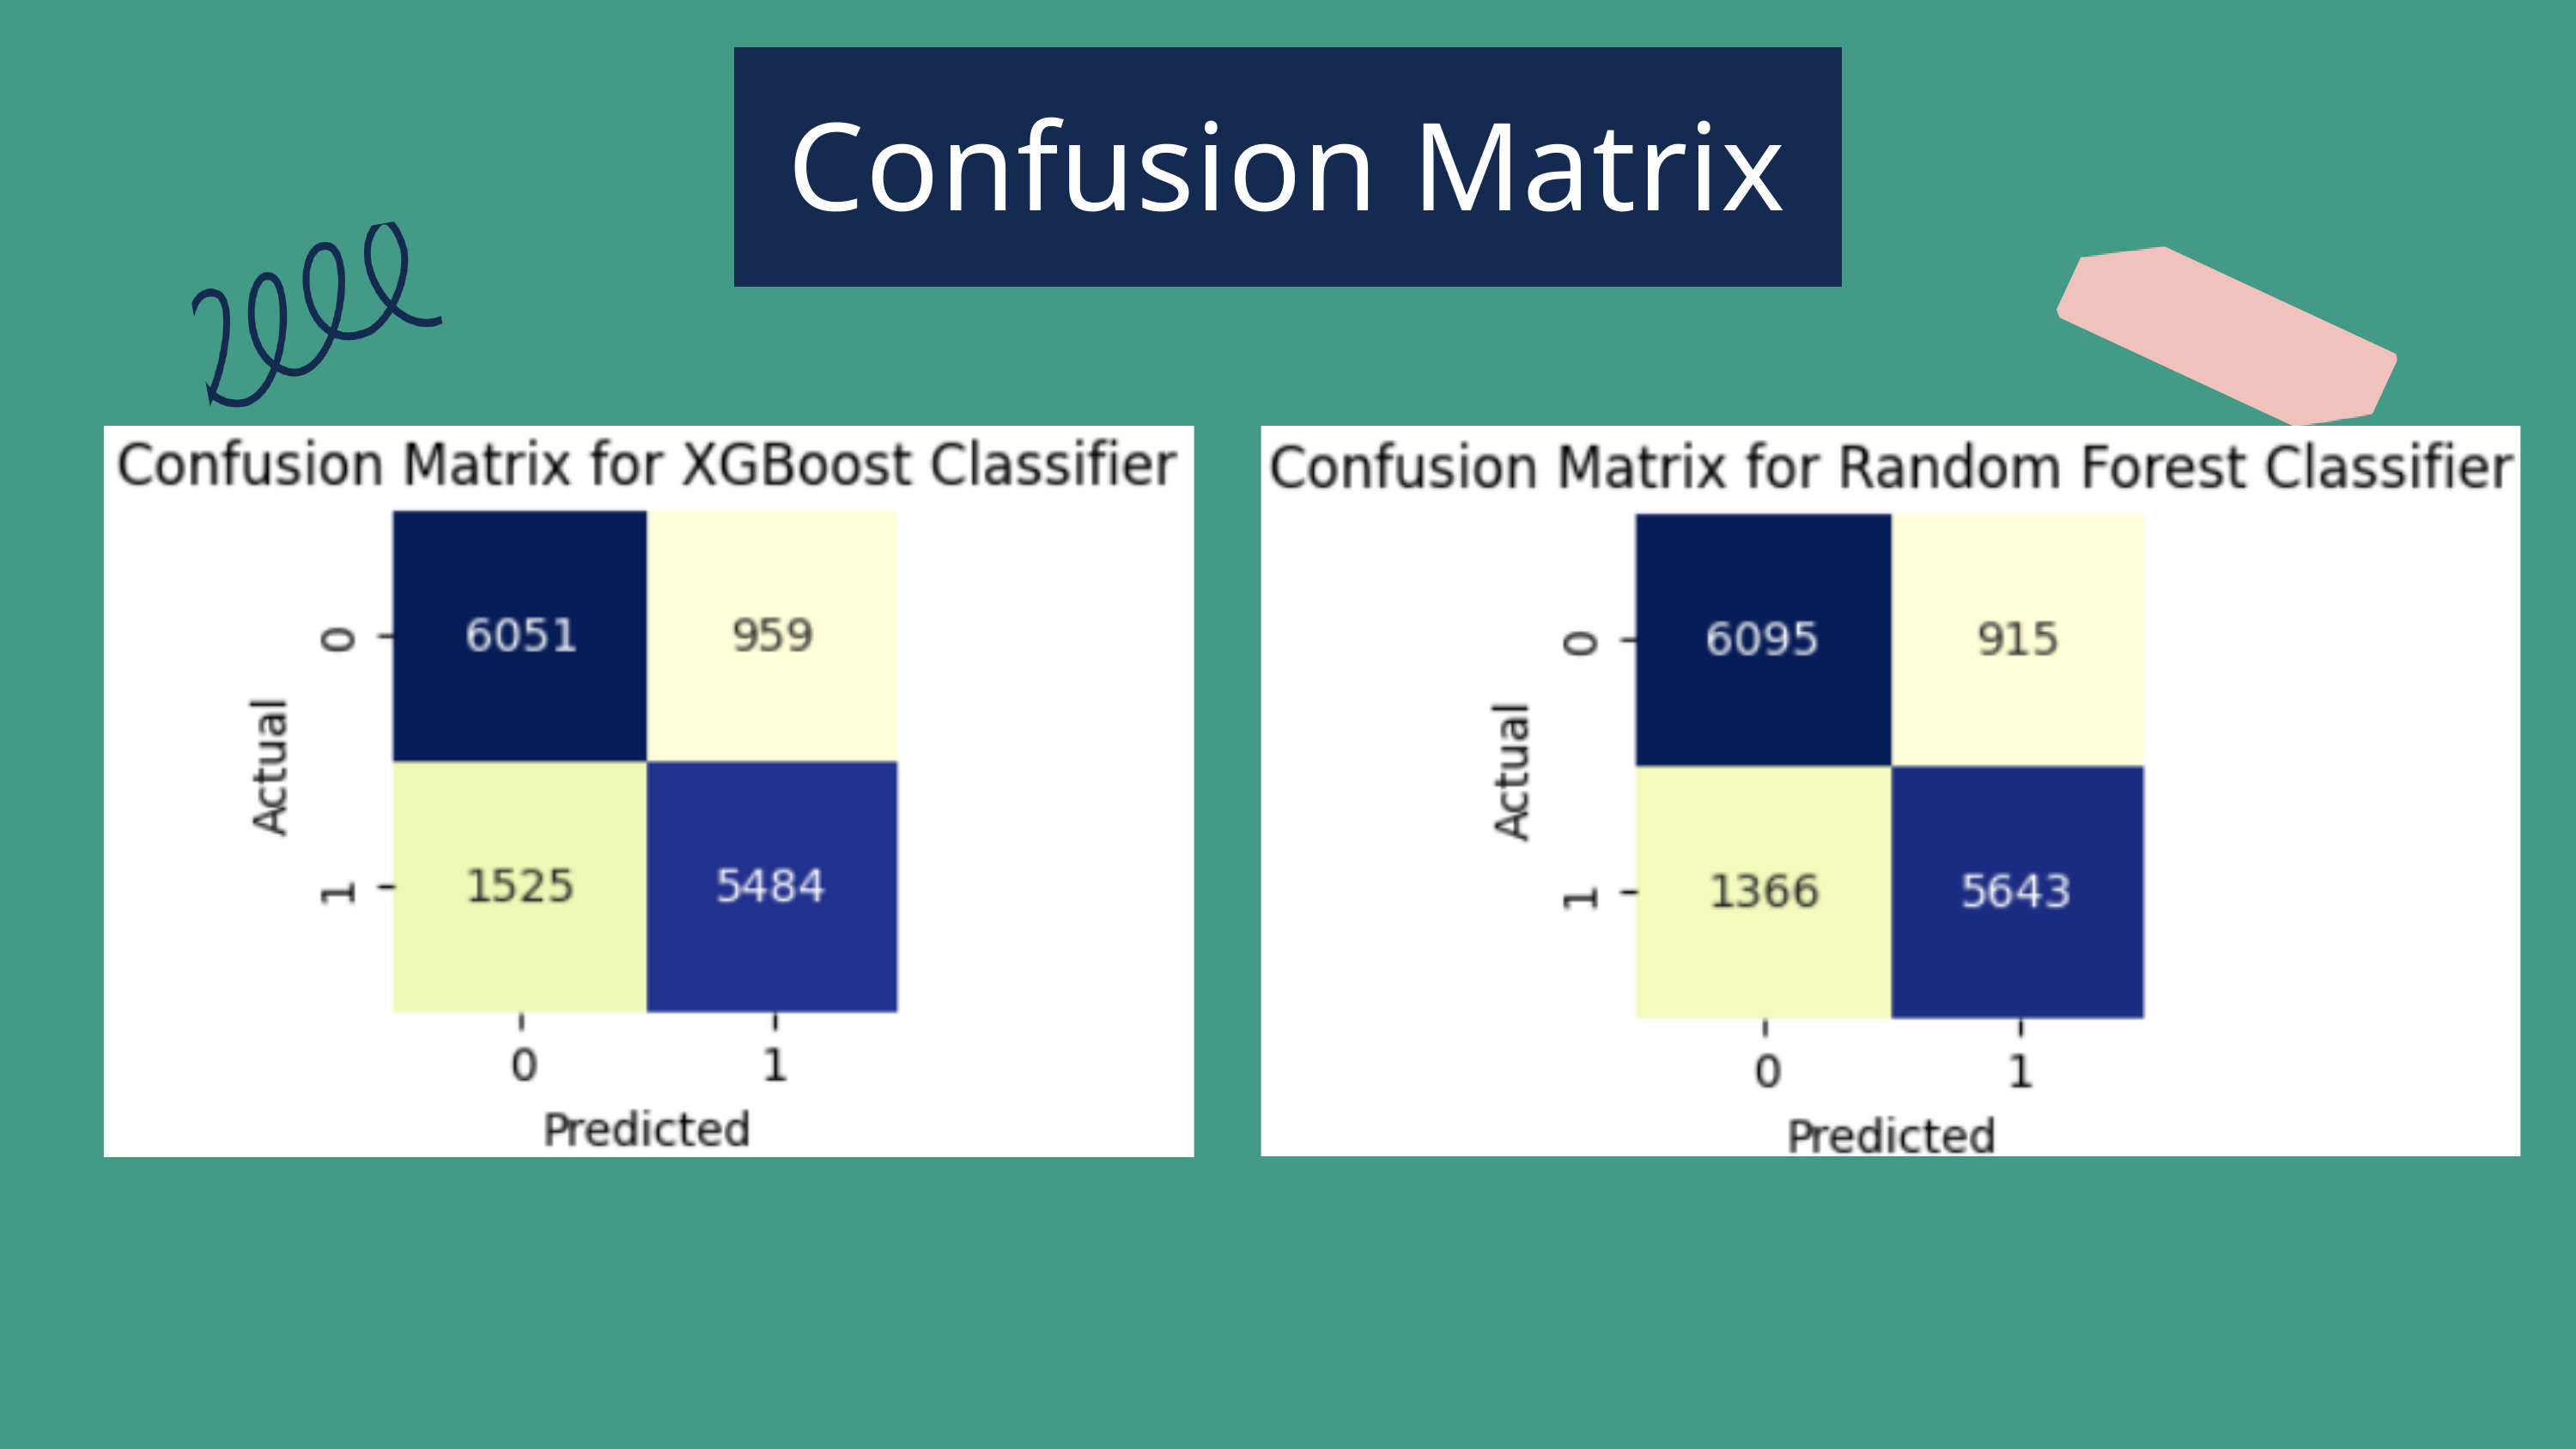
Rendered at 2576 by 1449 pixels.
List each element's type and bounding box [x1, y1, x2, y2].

text_box [184, 216, 453, 426]
text_box [2054, 216, 2400, 426]
text_box [1261, 426, 2521, 1157]
text_box [103, 426, 1194, 1158]
text_box [733, 46, 1843, 288]
